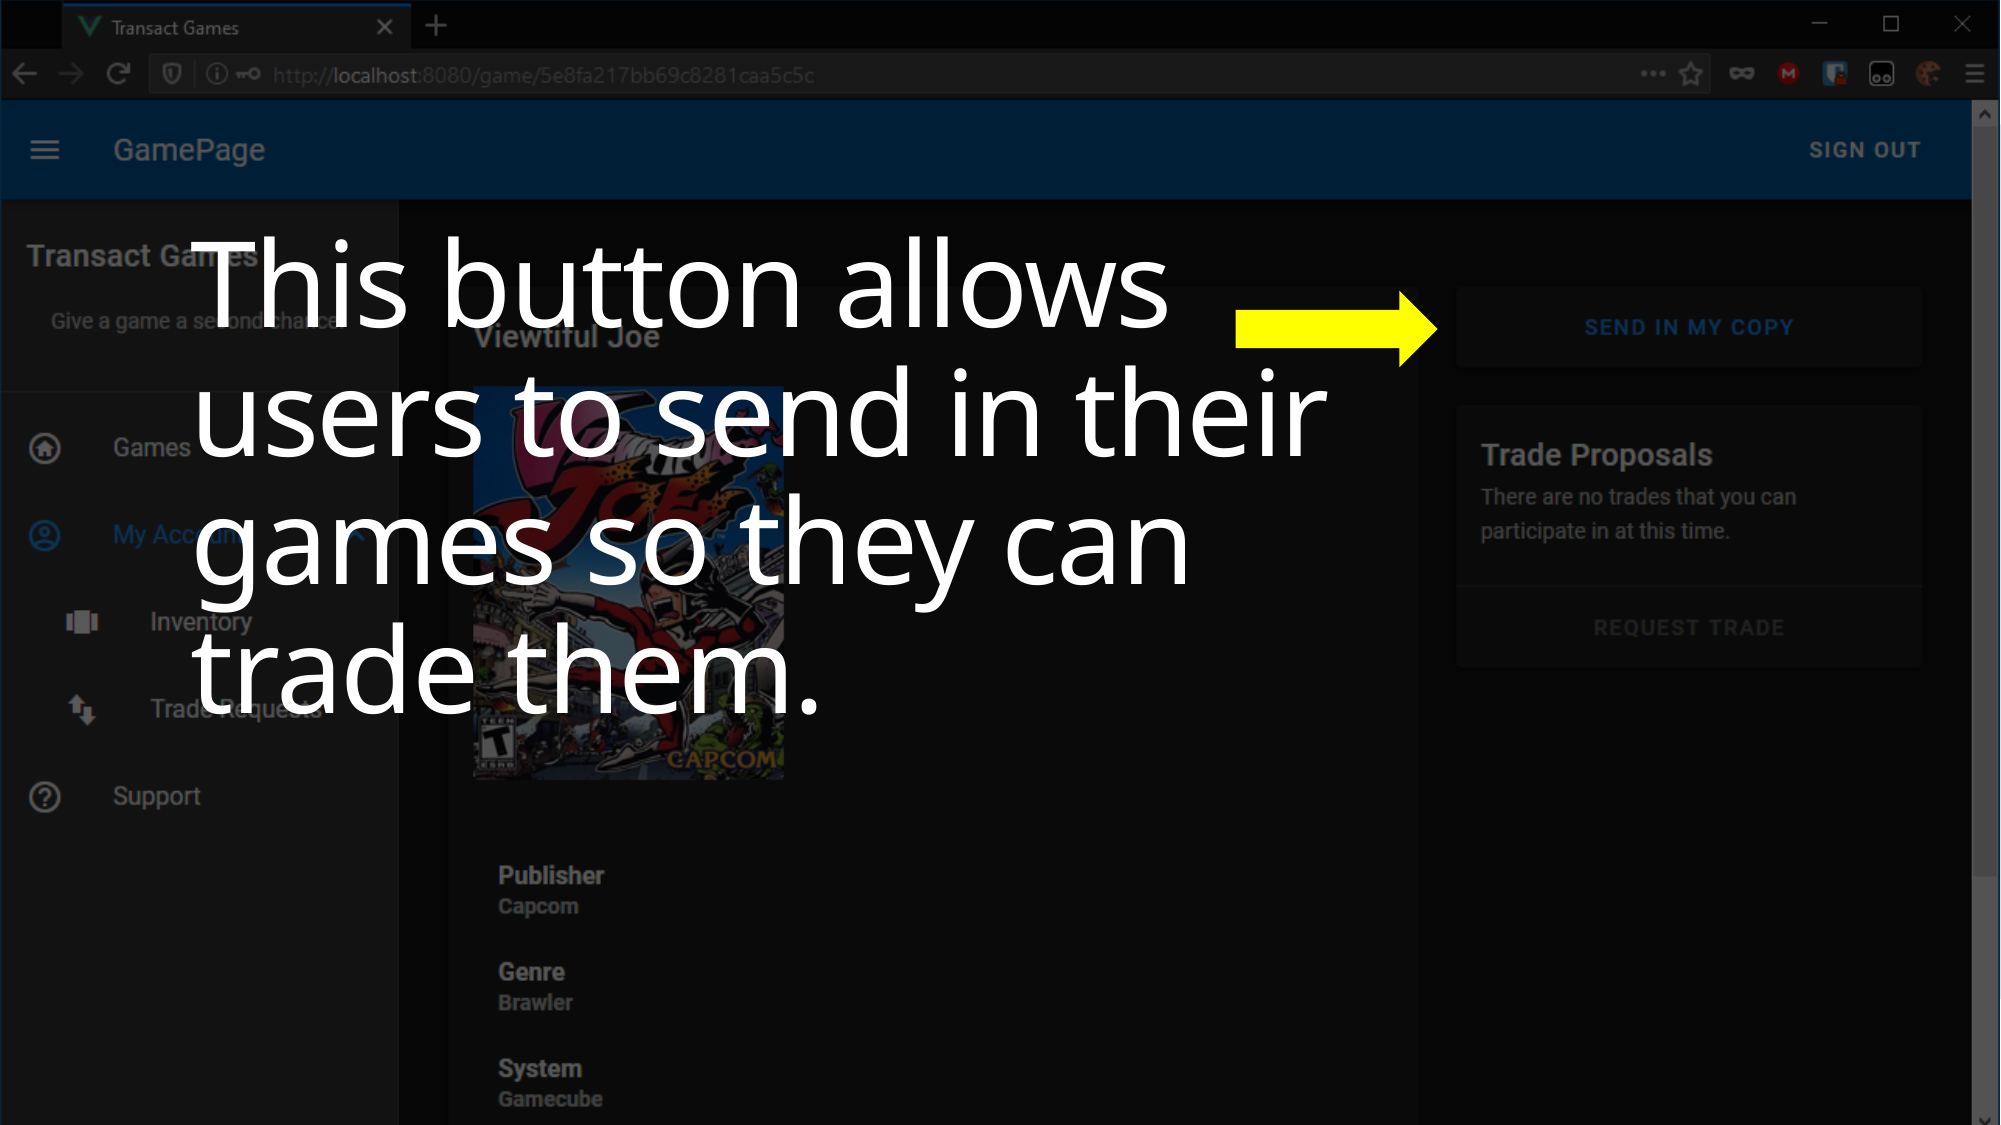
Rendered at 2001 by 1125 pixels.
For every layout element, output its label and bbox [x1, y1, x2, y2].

list [0, 0, 2000, 1125]
